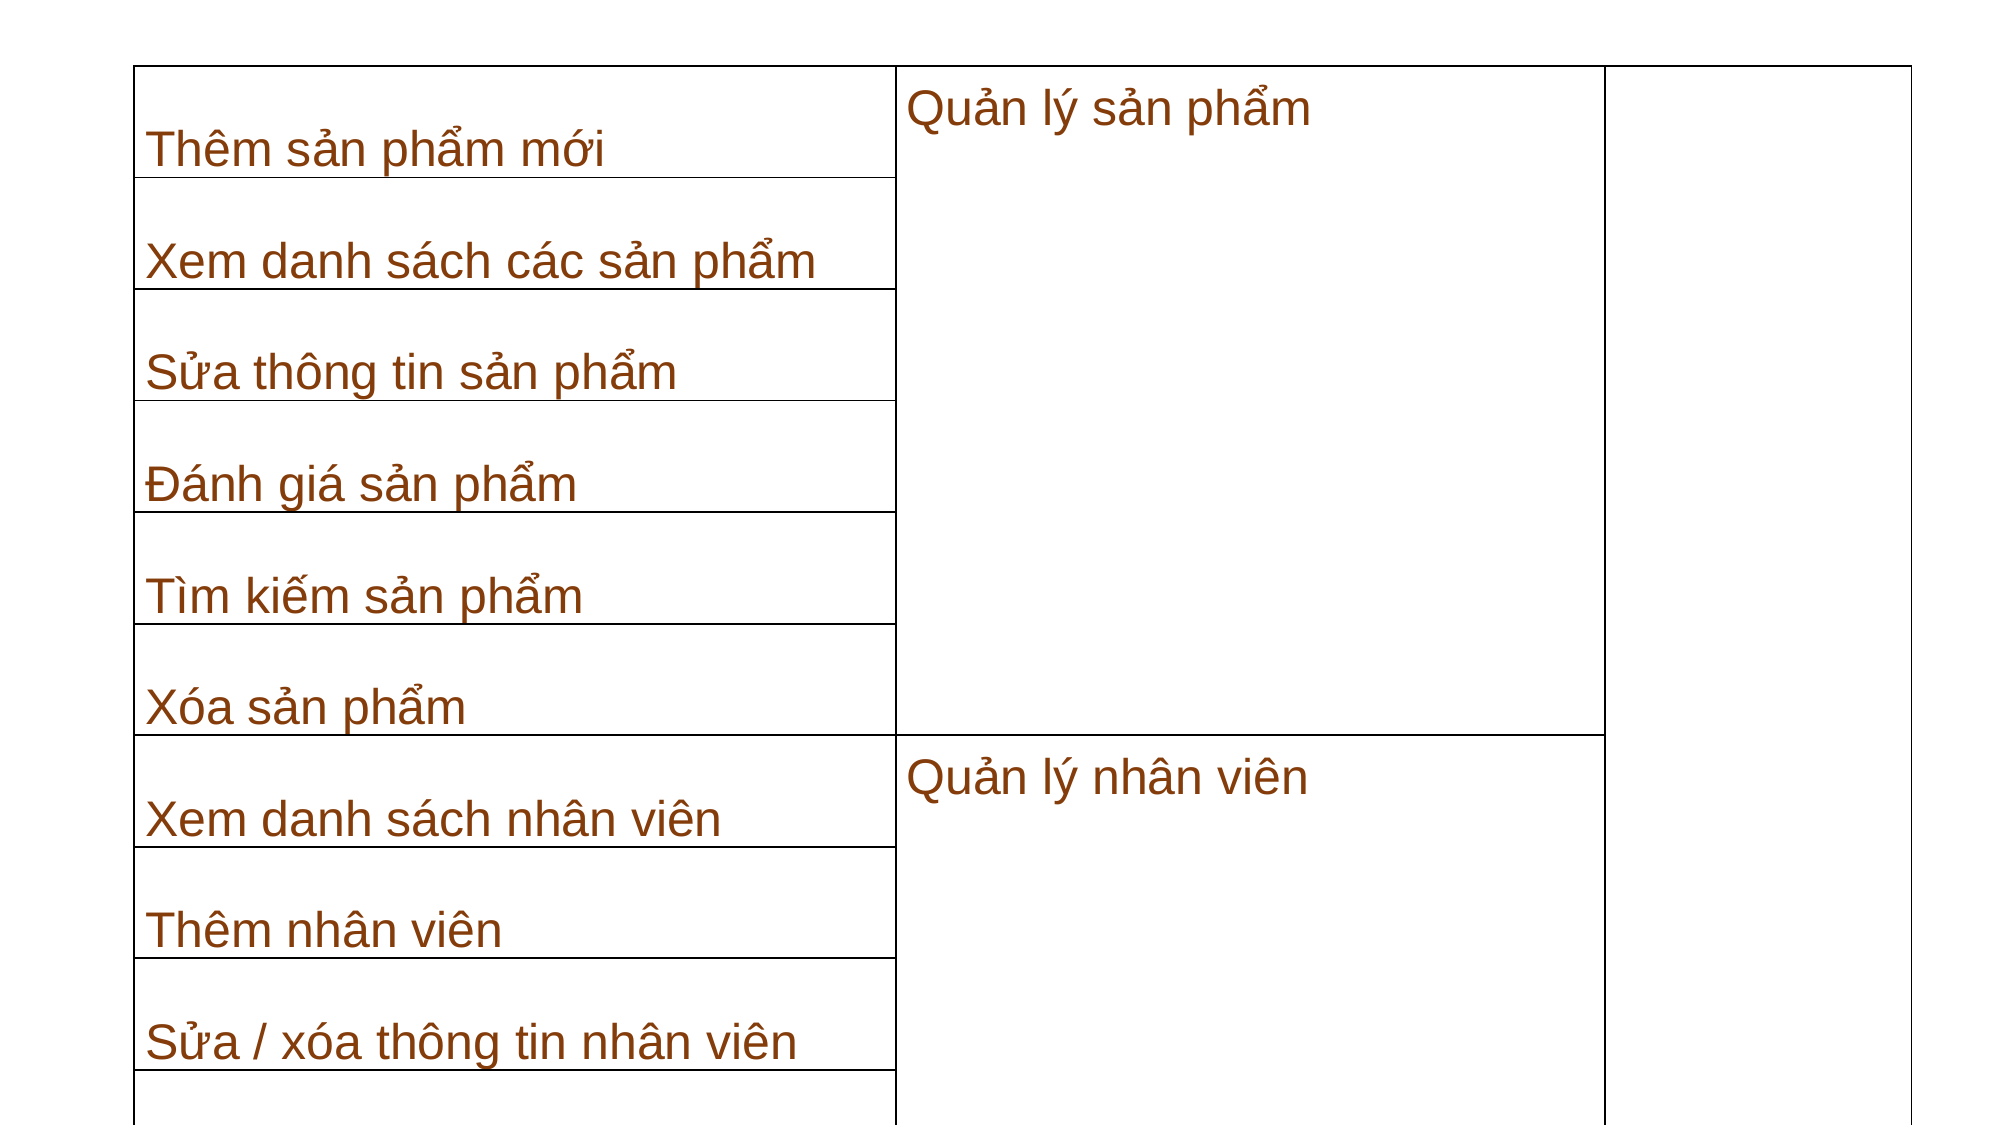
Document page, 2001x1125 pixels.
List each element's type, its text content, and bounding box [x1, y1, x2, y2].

slide_number 21 [1412, 1042, 1863, 1103]
table_cell Sửa thông tin sản phẩm [135, 290, 895, 400]
table_cell Quản lý nhân viên [897, 736, 1604, 1125]
table_cell Sửa / xóa thông tin nhân viên [135, 959, 895, 1069]
table_cell Tìm kiếm sản phẩm [135, 513, 895, 623]
table_cell Xóa sản phẩm [135, 625, 895, 734]
table_header Quản lý sản phẩm [897, 67, 1604, 734]
table_header [1606, 67, 1911, 1125]
table_header Thêm sản phẩm mới [135, 67, 895, 177]
table_cell [135, 1071, 895, 1125]
table_cell Thêm nhân viên [135, 848, 895, 957]
table_cell Đánh giá sản phẩm [135, 401, 895, 511]
table_cell Xem danh sách nhân viên [135, 736, 895, 846]
table_cell Xem danh sách các sản phẩm [135, 178, 895, 288]
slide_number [137, 1042, 588, 1103]
